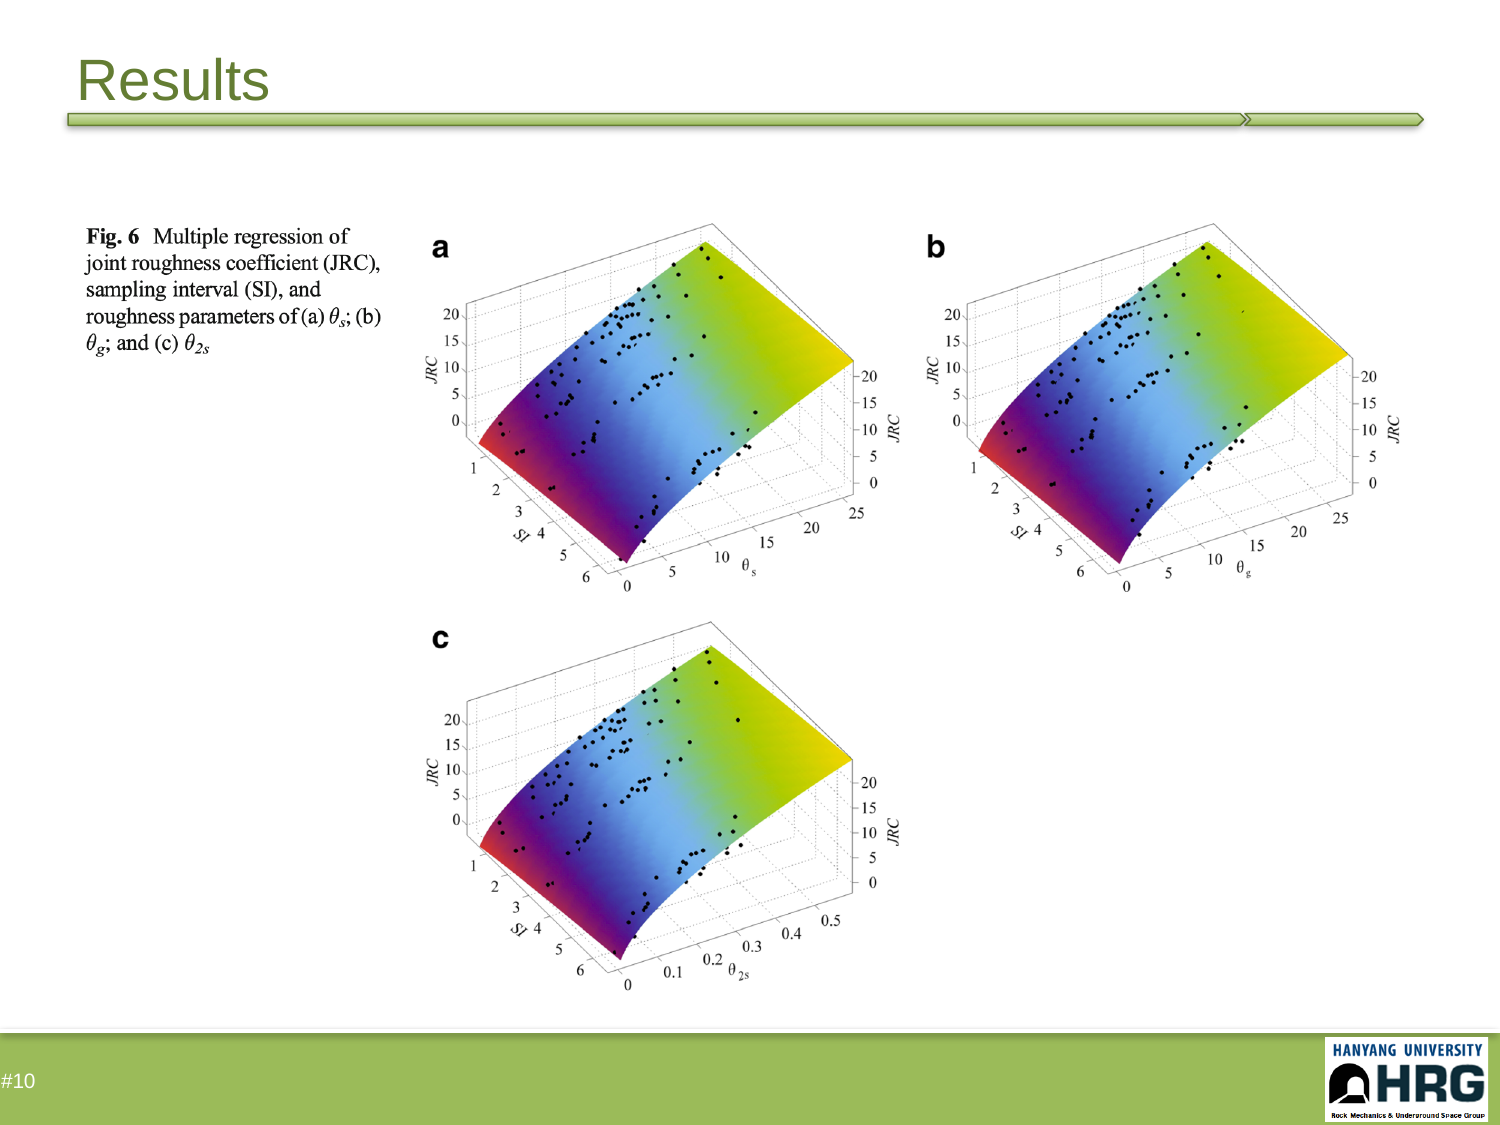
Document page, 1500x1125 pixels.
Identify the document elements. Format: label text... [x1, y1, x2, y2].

picture [1325, 1037, 1489, 1122]
title Results [64, 30, 1424, 113]
picture [74, 214, 1426, 1024]
